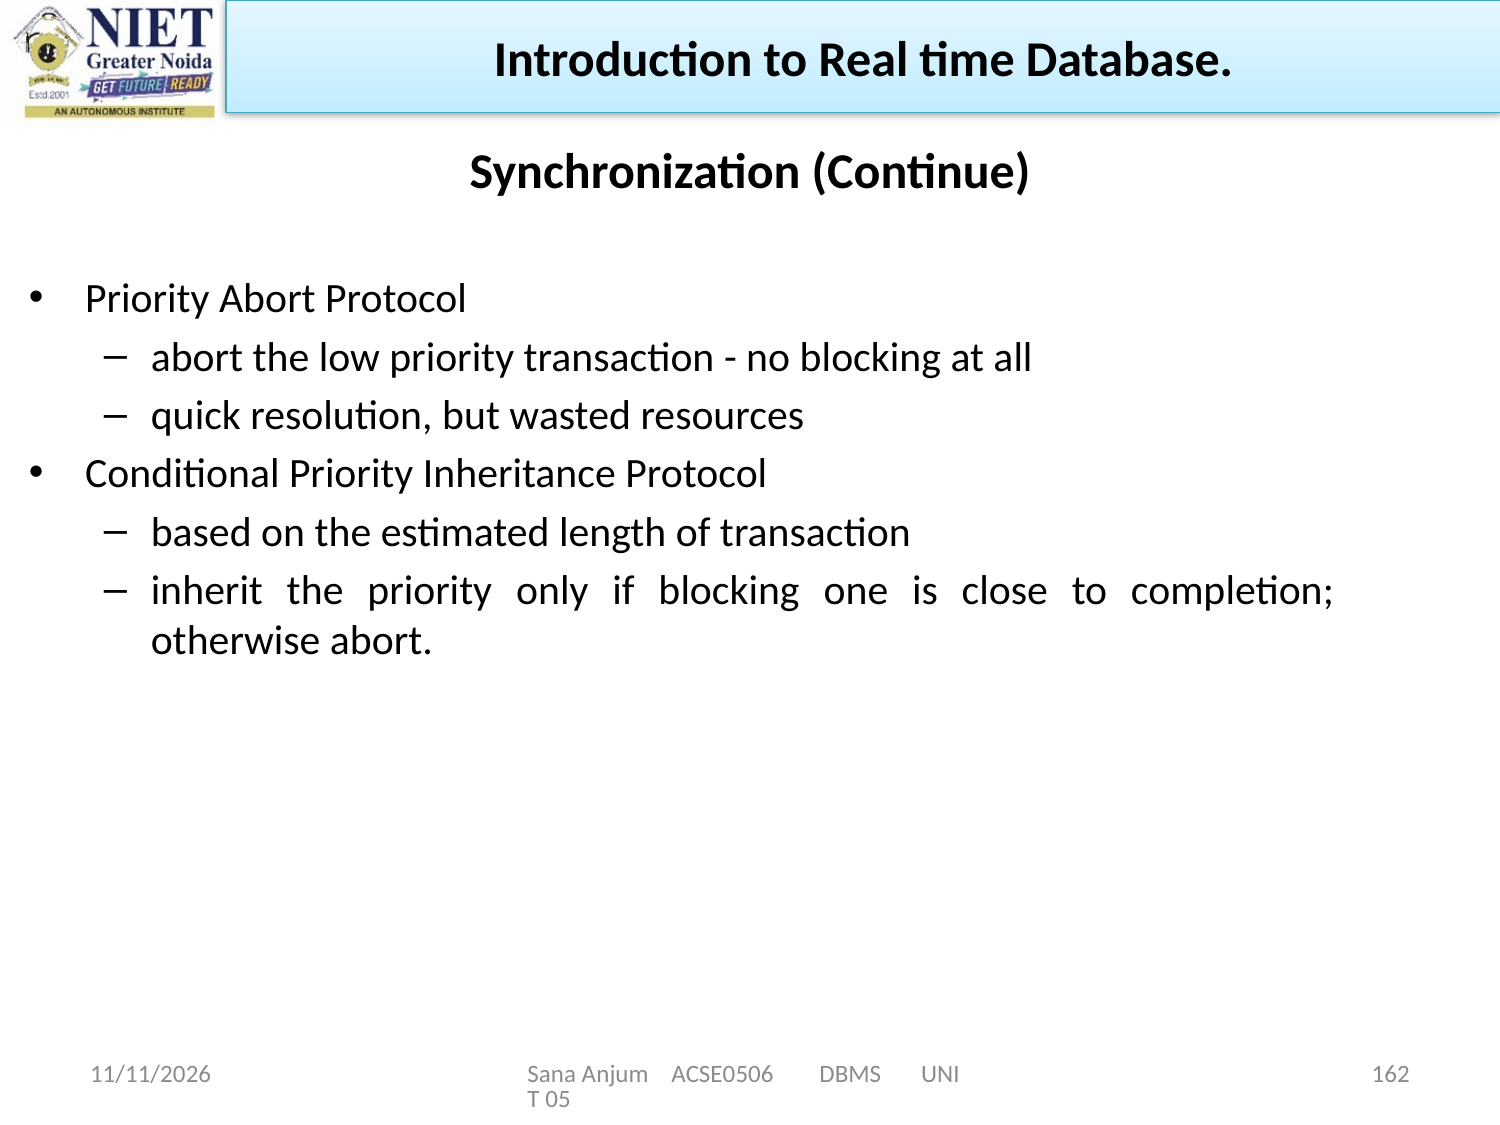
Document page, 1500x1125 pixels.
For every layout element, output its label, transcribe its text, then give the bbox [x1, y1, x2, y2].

list Priority Abort Protocol abort the low priority transaction - no blocking at all quick resolution, but wasted resources Conditional Priority Inheritance Protocol based on the estimated length of transaction inherit the priority only if blocking one is close to completion; otherwise abort. [13, 263, 1350, 1005]
footer Sana Anjum ACSE0506 DBMS UNIT 05 [512, 1042, 988, 1103]
title Synchronization (Continue) [75, 120, 1425, 233]
text_box Introduction to Real time Database. [231, 0, 1500, 113]
picture [0, 0, 228, 130]
slide_number 162 [1074, 1042, 1425, 1103]
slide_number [75, 1042, 425, 1103]
